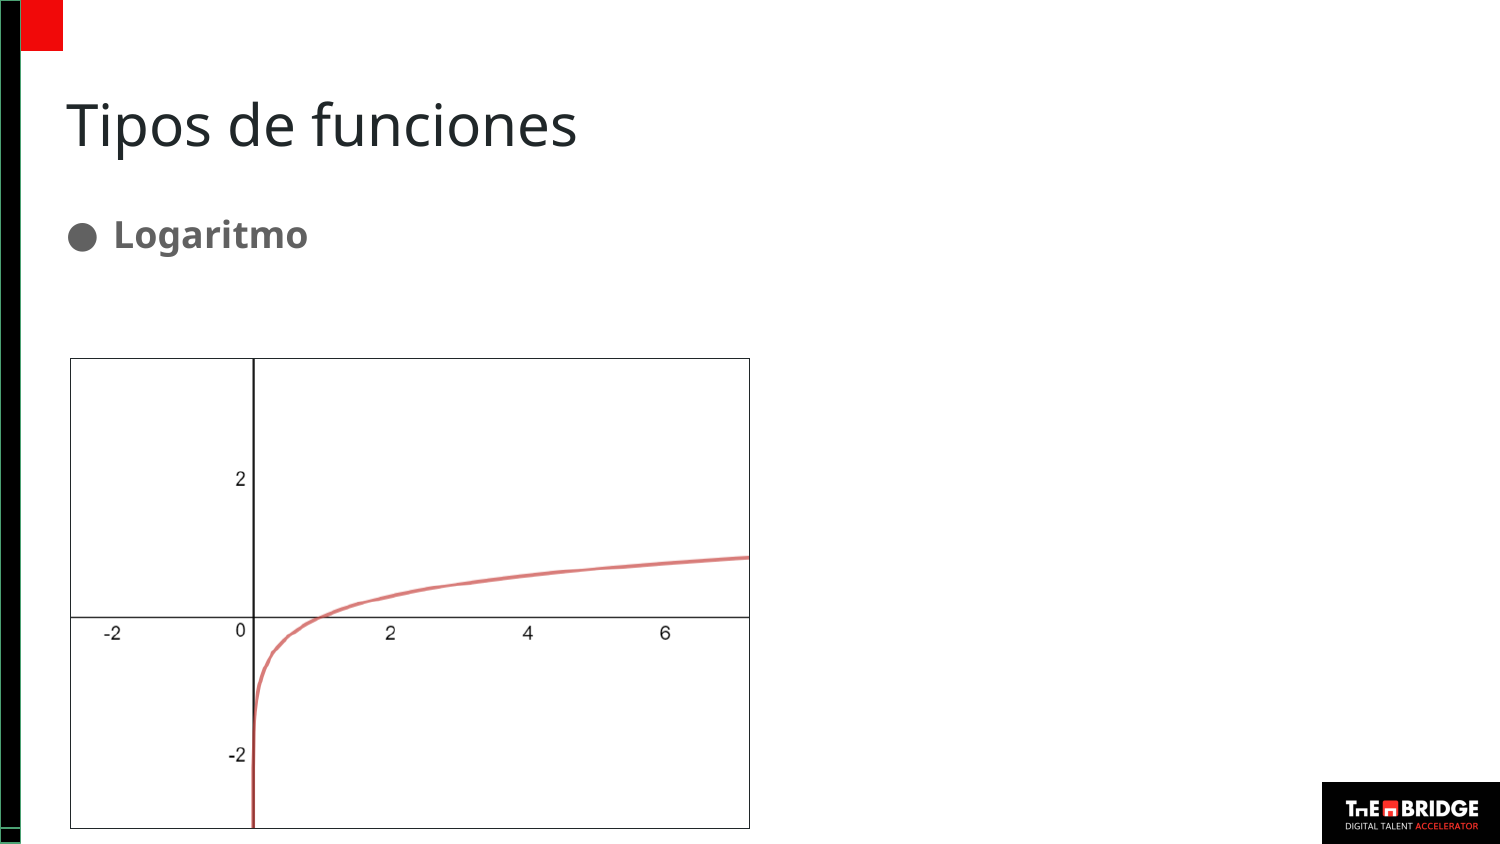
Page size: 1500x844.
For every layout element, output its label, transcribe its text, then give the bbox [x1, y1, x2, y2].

picture [1322, 782, 1500, 844]
title Tipos de funciones [51, 72, 1449, 167]
picture [70, 358, 751, 829]
text_box [0, 0, 21, 829]
